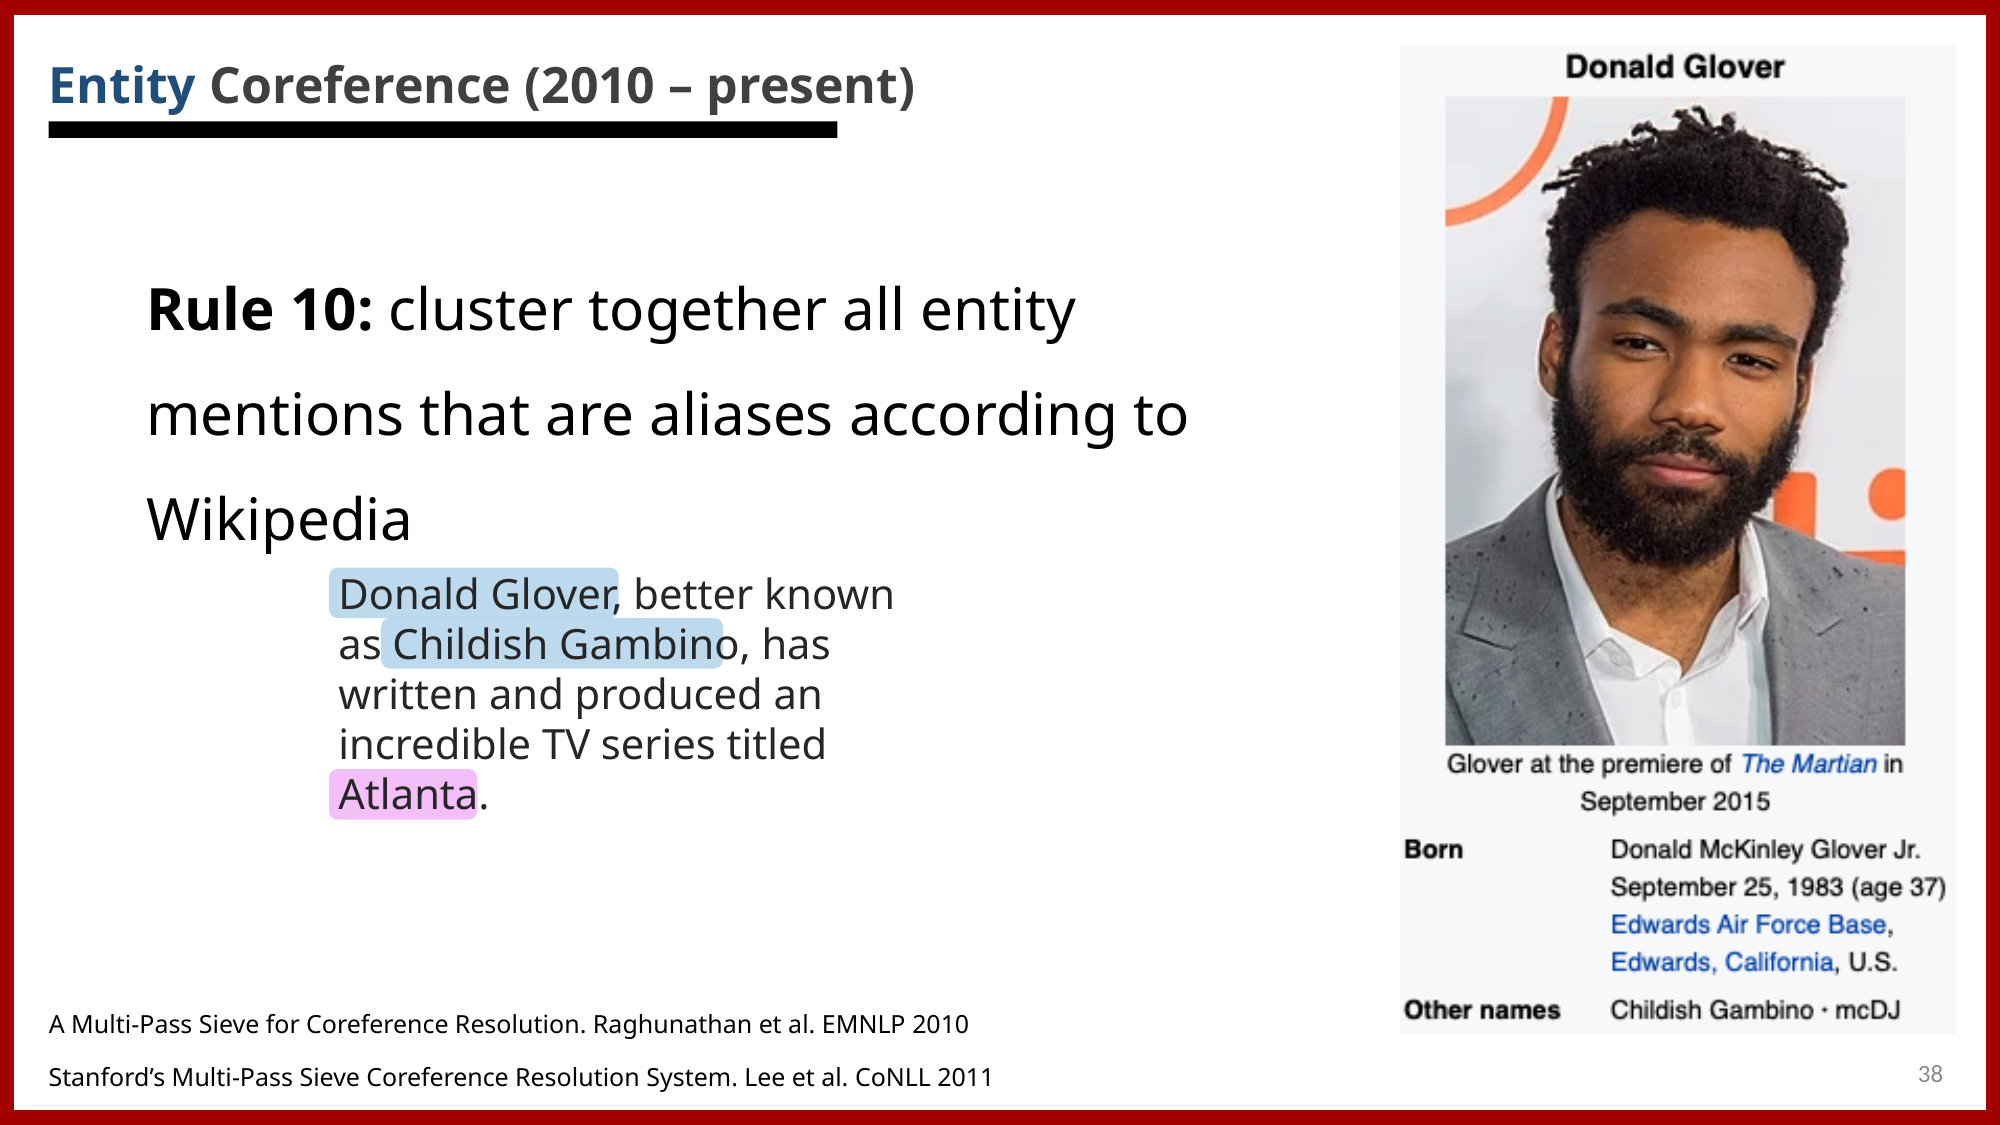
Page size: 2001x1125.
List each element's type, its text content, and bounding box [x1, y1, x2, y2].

slide_number 38 [1508, 1042, 1959, 1103]
text_box A Multi-Pass Sieve for Coreference Resolution. Raghunathan et al. EMNLP 2010 [33, 1001, 1138, 1046]
text_box [48, 120, 838, 139]
text_box Entity Coreference (2010 – present) [33, 46, 982, 122]
text_box Rule 10: cluster together all entity mentions that are aliases according to Wikipedia [131, 229, 1357, 478]
text_box Donald Glover, better known as Childish Gambino, has written and produced an incredible TV series titled Atlanta. [323, 560, 915, 876]
text_box Stanford’s Multi-Pass Sieve Coreference Resolution System. Lee et al. CoNLL 2011 [33, 1054, 1155, 1100]
picture [1400, 45, 1956, 1034]
